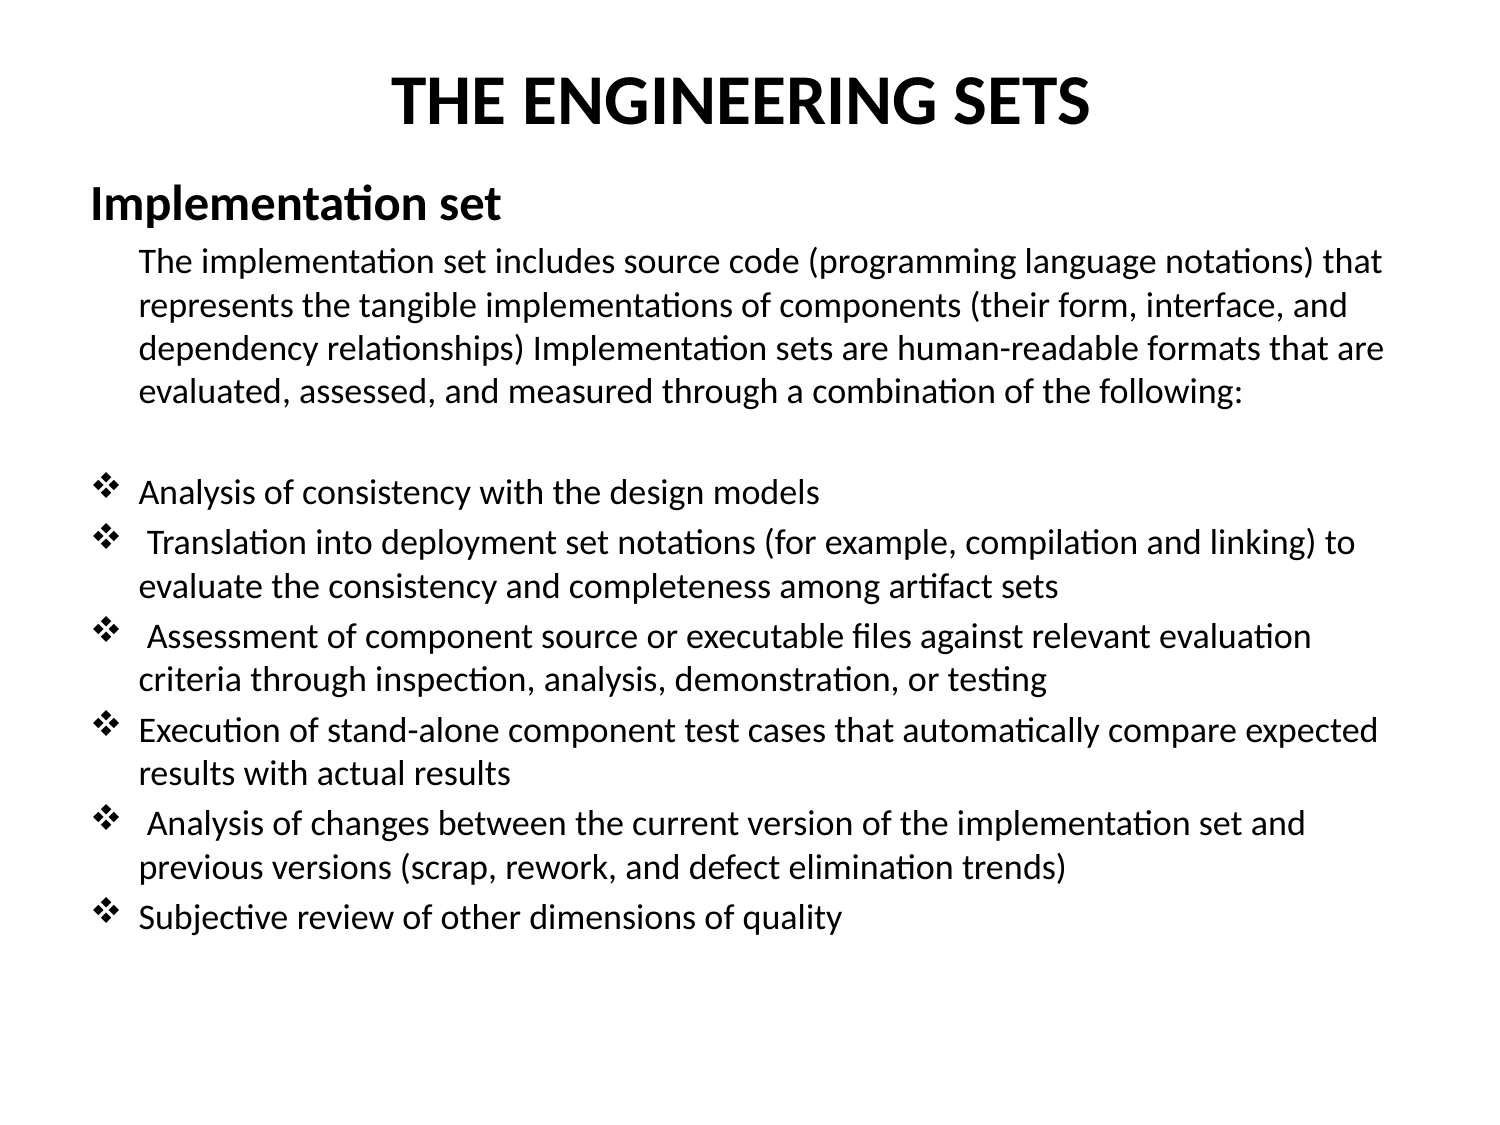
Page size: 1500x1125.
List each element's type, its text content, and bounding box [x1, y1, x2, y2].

title THE ENGINEERING SETS [75, 45, 1425, 162]
list Implementation set The implementation set includes source code (programming language notations) that represents the tangible implementations of components (their form, interface, and dependency relationships) Implementation sets are human-readable formats that are evaluated, assessed, and measured through a combination of the following: Analysis of consistency with the design models Translation into deployment set notations (for example, compilation and linking) to evaluate the consistency and completeness among artifact sets Assessment of component source or executable files against relevant evaluation criteria through inspection, analysis, demonstration, or testing Execution of stand-alone component test cases that automatically compare expected results with actual results Analysis of changes between the current version of the implementation set and previous versions (scrap, rework, and defect elimination trends) Subjective review of other dimensions of quality [75, 162, 1425, 1075]
